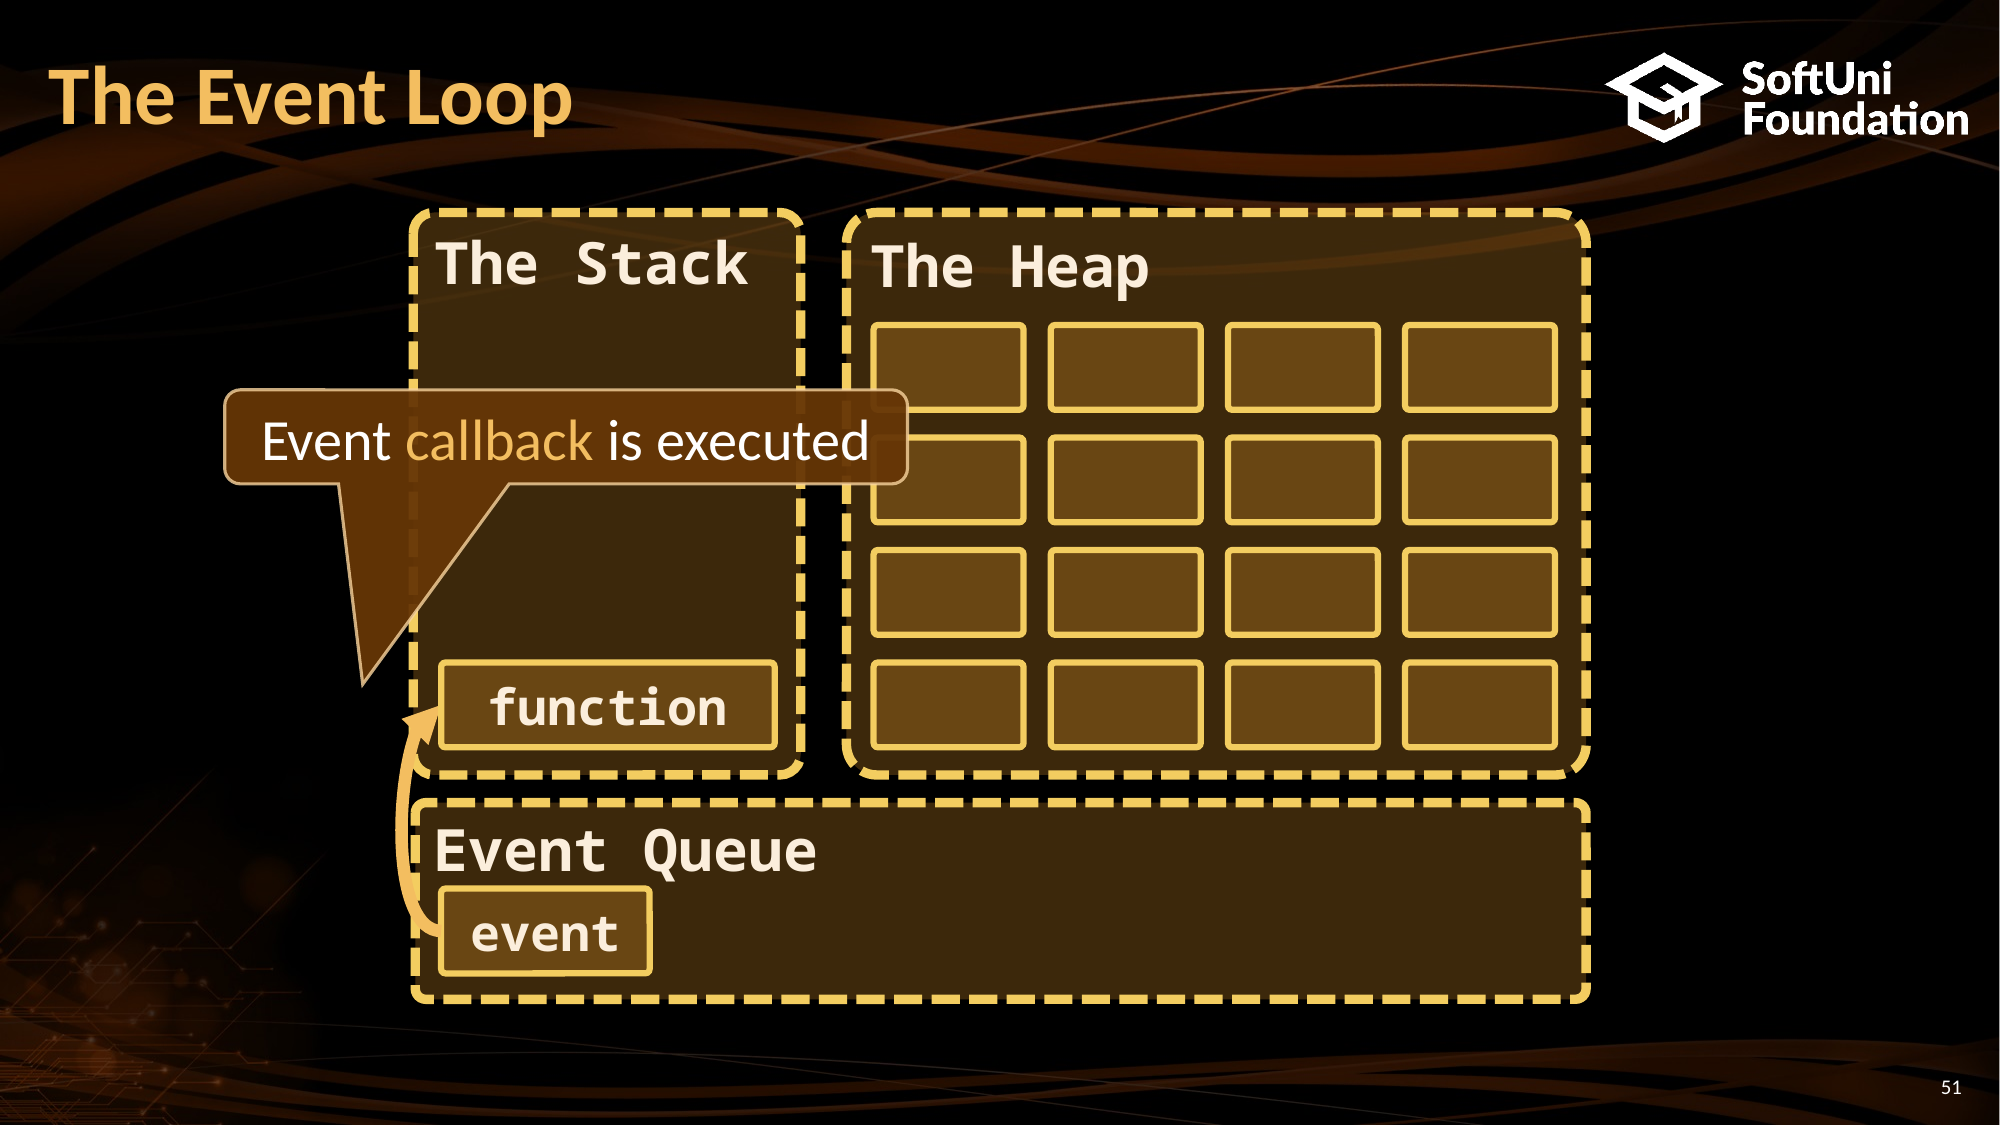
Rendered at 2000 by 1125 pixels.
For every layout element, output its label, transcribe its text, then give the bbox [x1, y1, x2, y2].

text_box [1049, 323, 1202, 411]
text_box The Heap [845, 211, 1588, 777]
text_box event [440, 887, 651, 975]
text_box [1226, 436, 1379, 524]
text_box Event Queue [414, 801, 1588, 1001]
text_box [1226, 323, 1379, 411]
text_box [872, 323, 1025, 411]
text_box [872, 661, 1025, 749]
text_box [872, 436, 1025, 524]
text_box Event callback is executed [223, 388, 909, 687]
title The Event Loop [30, 6, 1602, 189]
text_box [1404, 323, 1557, 411]
text_box The Stack [412, 485, 802, 777]
text_box function [440, 661, 776, 749]
text_box [1049, 661, 1202, 749]
text_box [1404, 661, 1557, 749]
picture [0, 0, 2000, 1125]
text_box [1404, 436, 1557, 524]
text_box [1049, 436, 1202, 524]
slide_number 51 [1897, 1070, 1968, 1103]
text_box [1404, 548, 1557, 636]
text_box [1049, 548, 1202, 636]
text_box [1226, 661, 1379, 749]
text_box The Stack [412, 211, 802, 388]
text_box [872, 548, 1025, 636]
text_box [1226, 548, 1379, 636]
